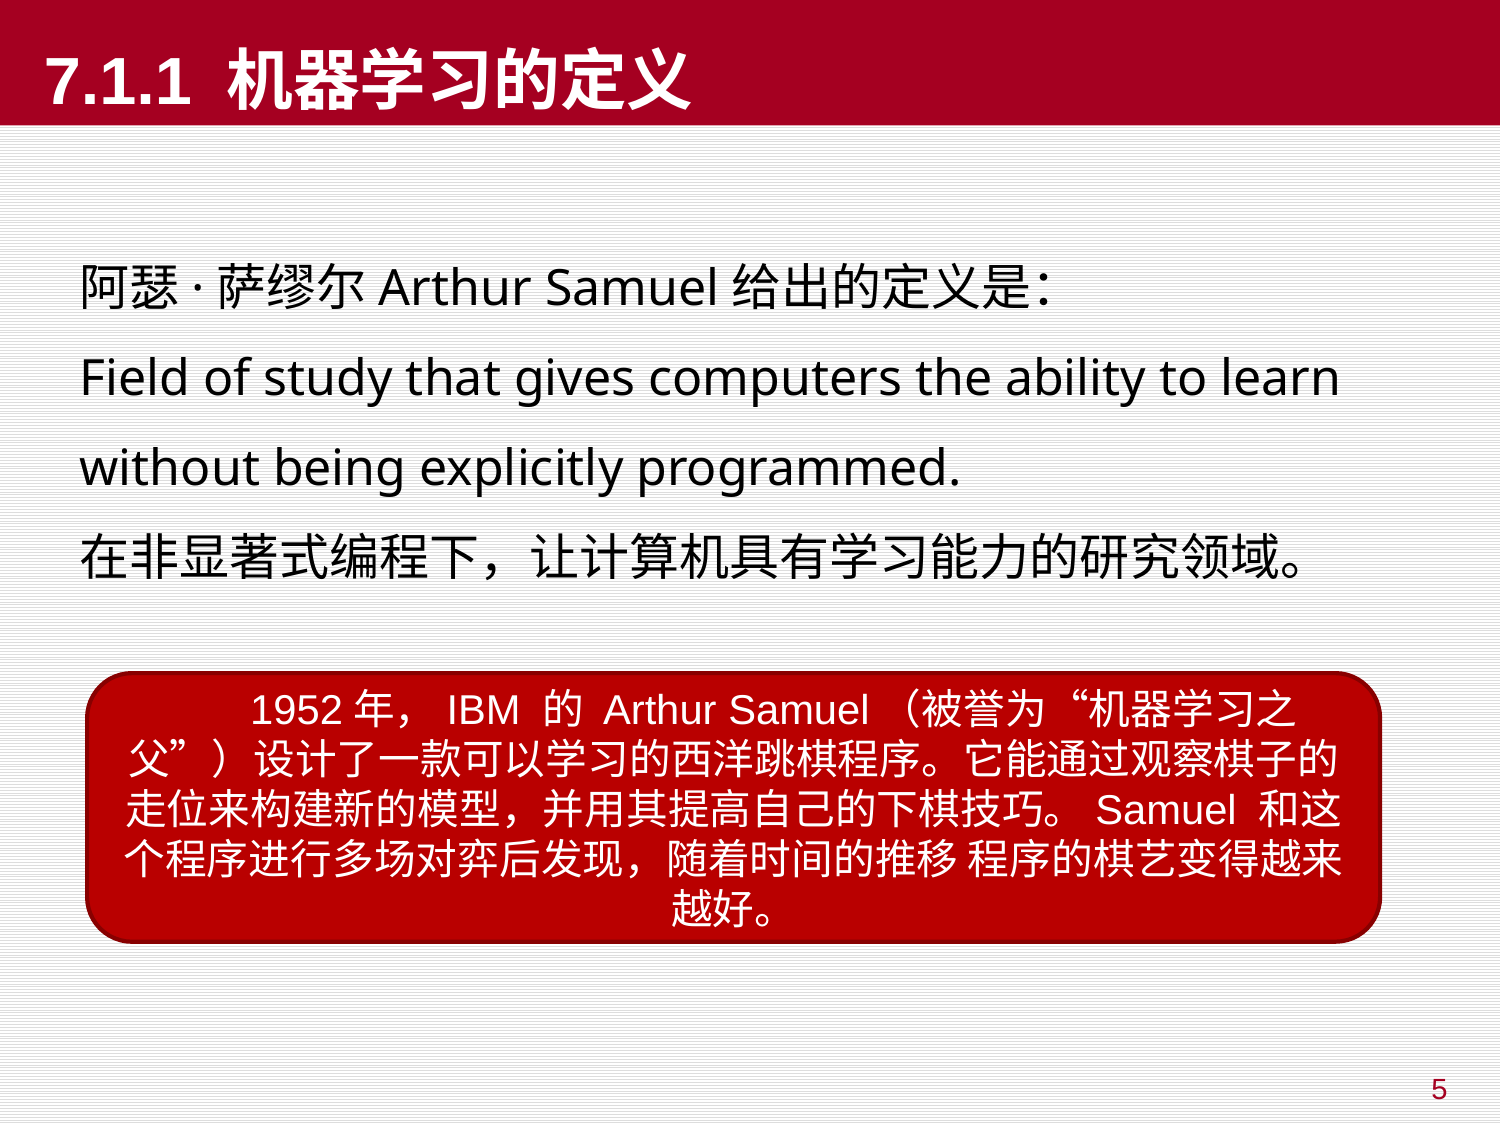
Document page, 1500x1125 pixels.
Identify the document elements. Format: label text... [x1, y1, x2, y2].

slide_number 5 [1137, 1062, 1463, 1122]
title 7.1.1 机器学习的定义 [0, 0, 1500, 126]
text_box 1952年，IBM 的 Arthur Samuel（被誉为“机器学习之父”）设计了一款可以学习的西洋跳棋程序。它能通过观察棋子的走位来构建新的模型，并用其提高自己的下棋技巧。Samuel 和这个程序进行多场对弈后发现，随着时间的推移 程序的棋艺变得越来越好。 [85, 671, 1383, 944]
text_box 阿瑟·萨缪尔Arthur Samuel给出的定义是： Field of study that gives computers the ability to learn without being explicitly programmed. 在非显著式编程下，让计算机具有学习能力的研究领域。 [64, 218, 1403, 593]
